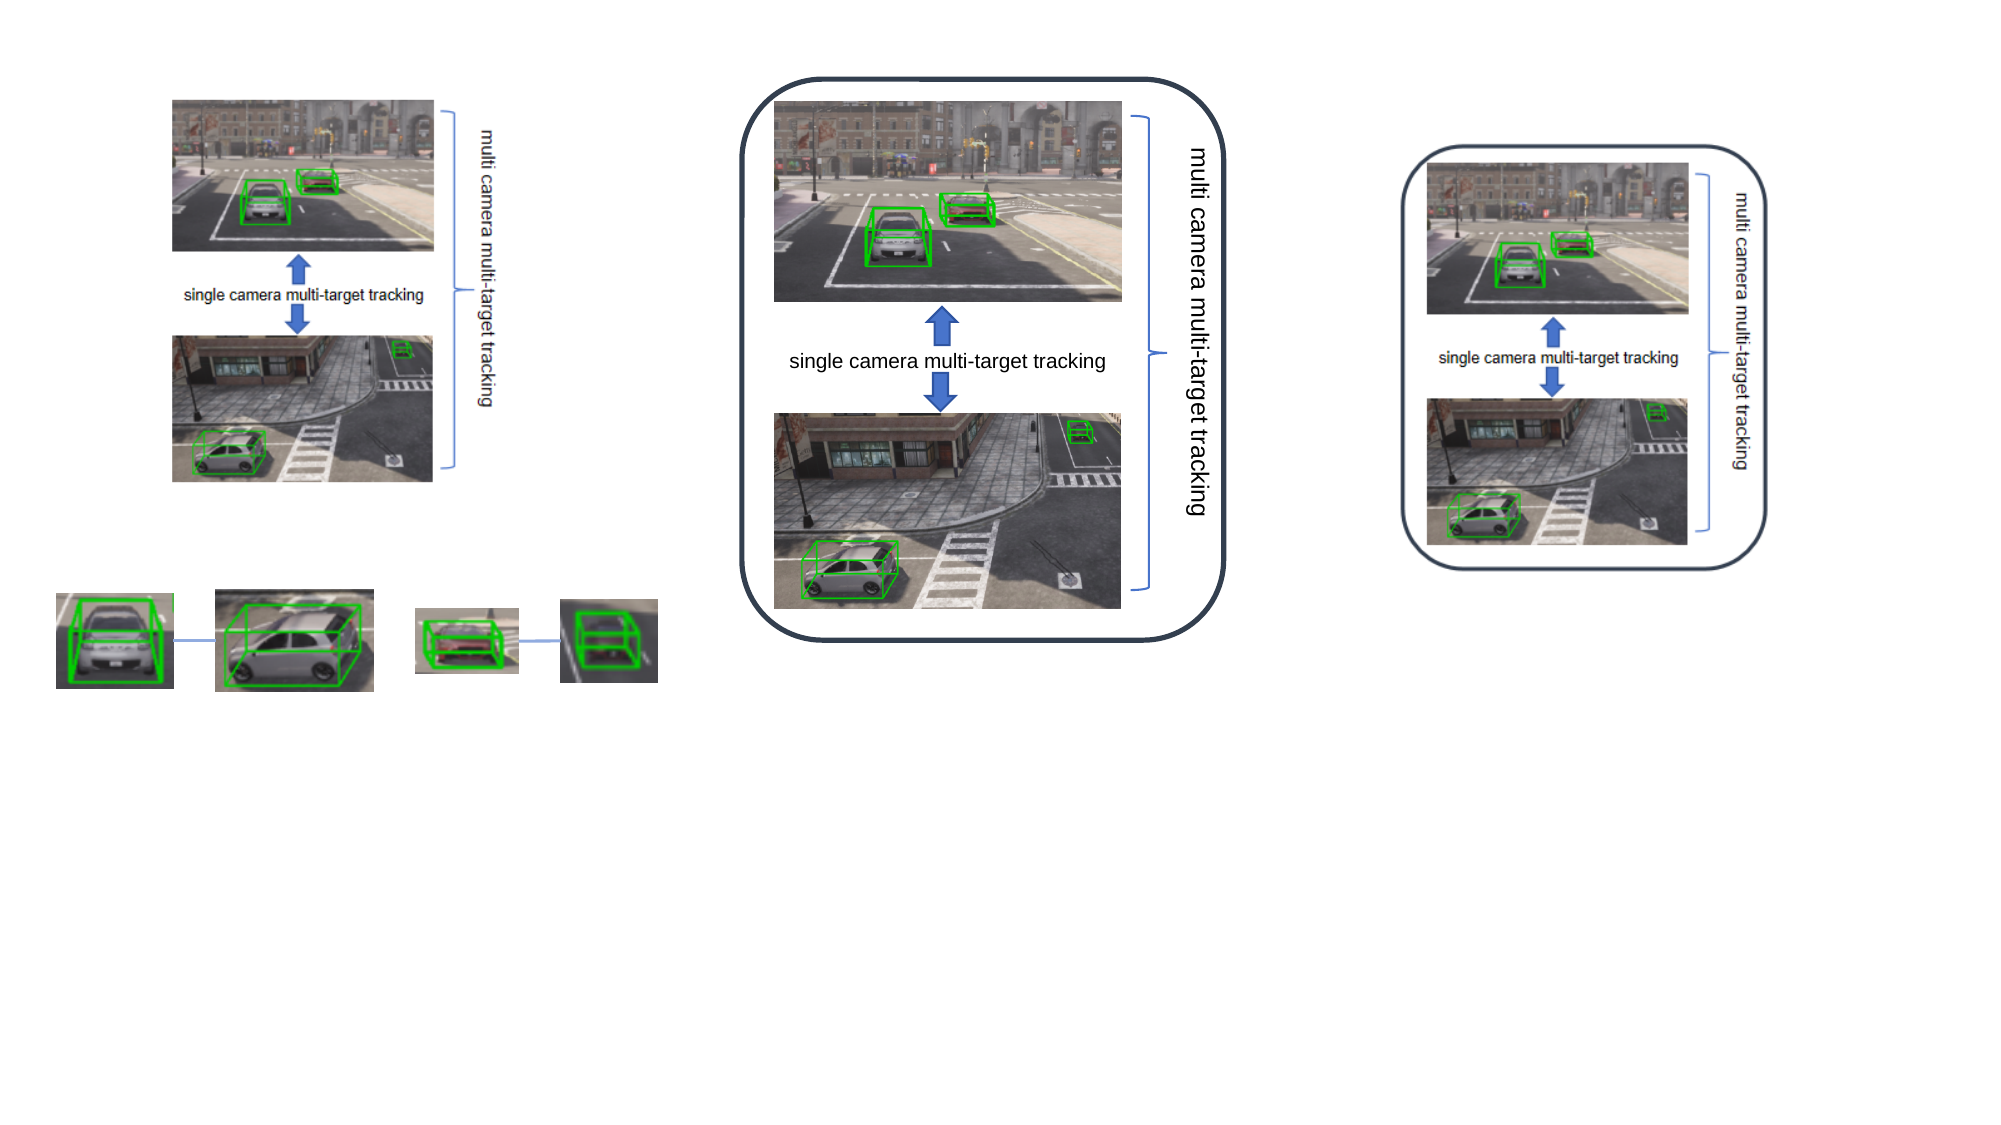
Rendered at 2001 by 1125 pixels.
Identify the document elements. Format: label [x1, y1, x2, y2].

picture [55, 592, 174, 689]
text_box [740, 78, 1225, 642]
picture [774, 412, 1121, 609]
picture [165, 94, 504, 491]
picture [560, 598, 659, 684]
picture [415, 607, 520, 675]
picture [215, 589, 374, 693]
picture [773, 100, 1123, 303]
picture [1391, 138, 1774, 574]
